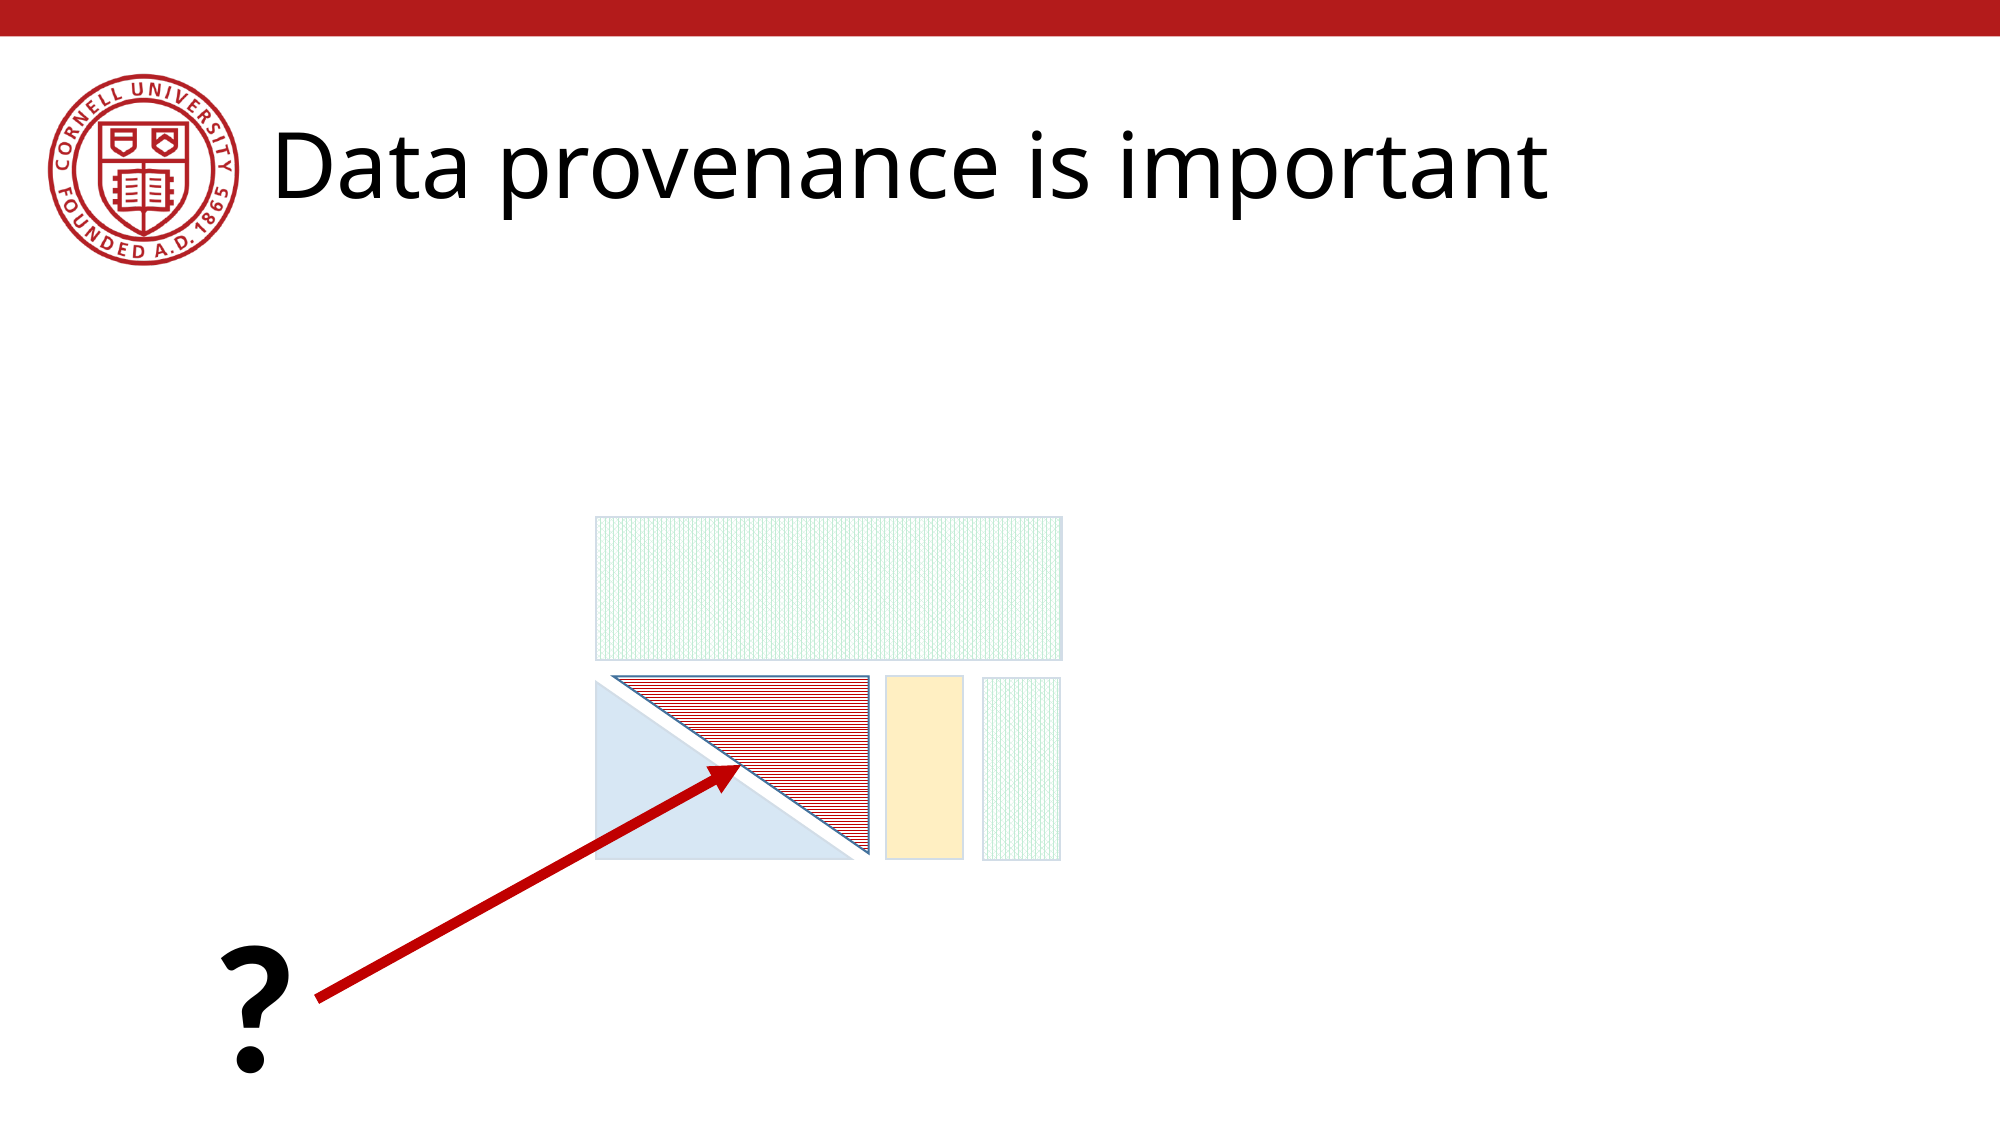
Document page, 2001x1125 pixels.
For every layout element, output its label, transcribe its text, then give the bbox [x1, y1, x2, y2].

text_box ? [197, 881, 317, 1117]
picture [39, 65, 255, 274]
title Data provenance is important [255, 59, 1860, 278]
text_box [316, 764, 741, 1001]
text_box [578, 502, 1081, 873]
